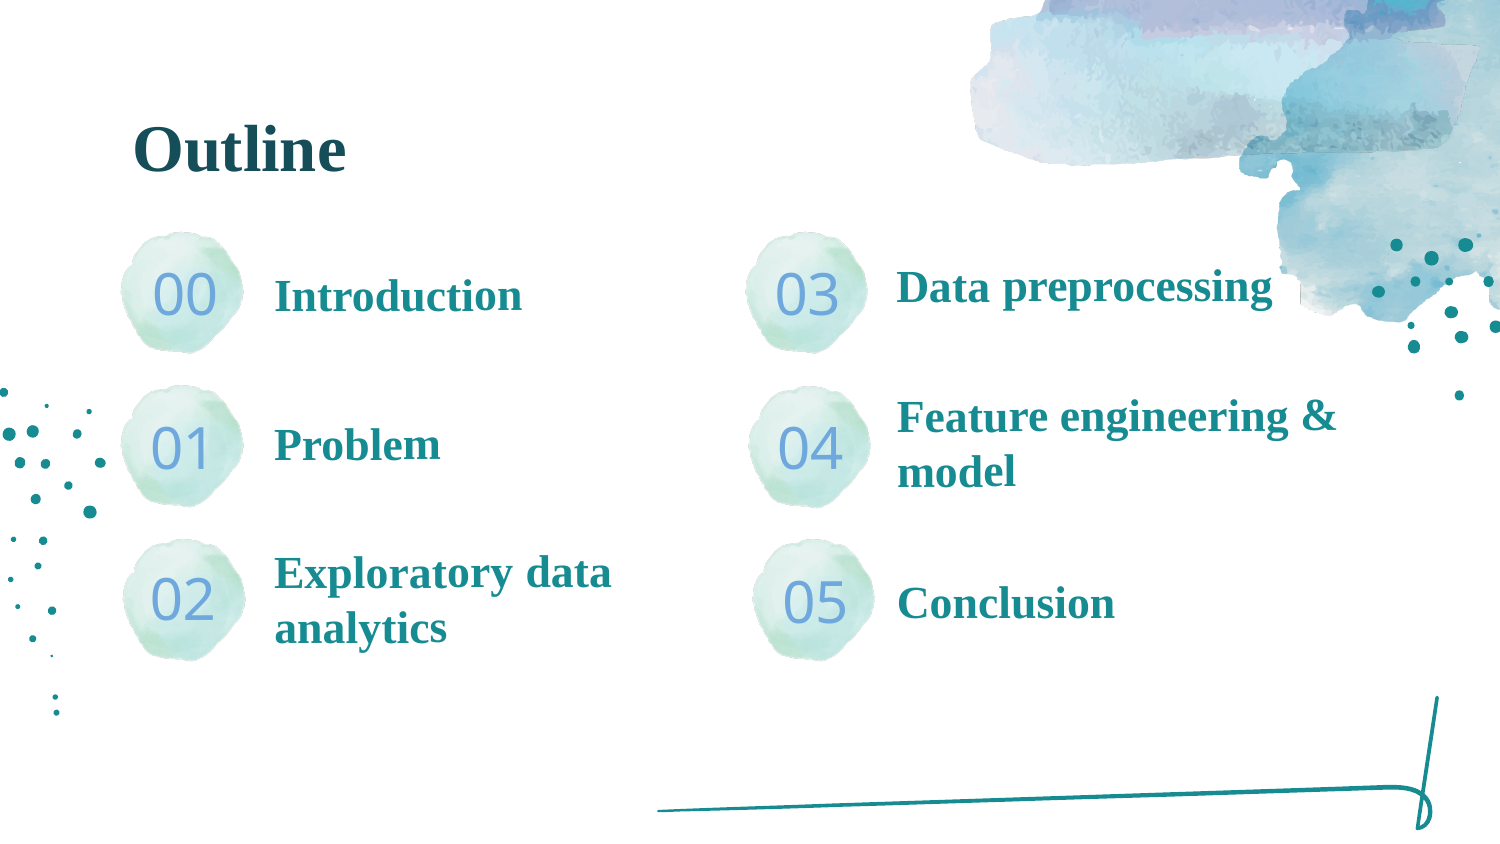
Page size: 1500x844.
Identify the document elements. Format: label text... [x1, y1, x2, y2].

text_box Exploratory data analytics [258, 533, 747, 668]
title Introduction [258, 220, 750, 364]
title Outline [116, 90, 1383, 184]
text_box Feature engineering & model [881, 390, 1372, 492]
picture [743, 380, 877, 513]
picture [1227, 0, 1500, 339]
title Conclusion [887, 557, 1373, 643]
picture [118, 534, 252, 666]
picture [116, 380, 250, 512]
picture [741, 226, 875, 358]
picture [748, 534, 882, 666]
title Data preprocessing [880, 232, 1372, 334]
title Problem [259, 400, 738, 485]
picture [116, 226, 250, 358]
